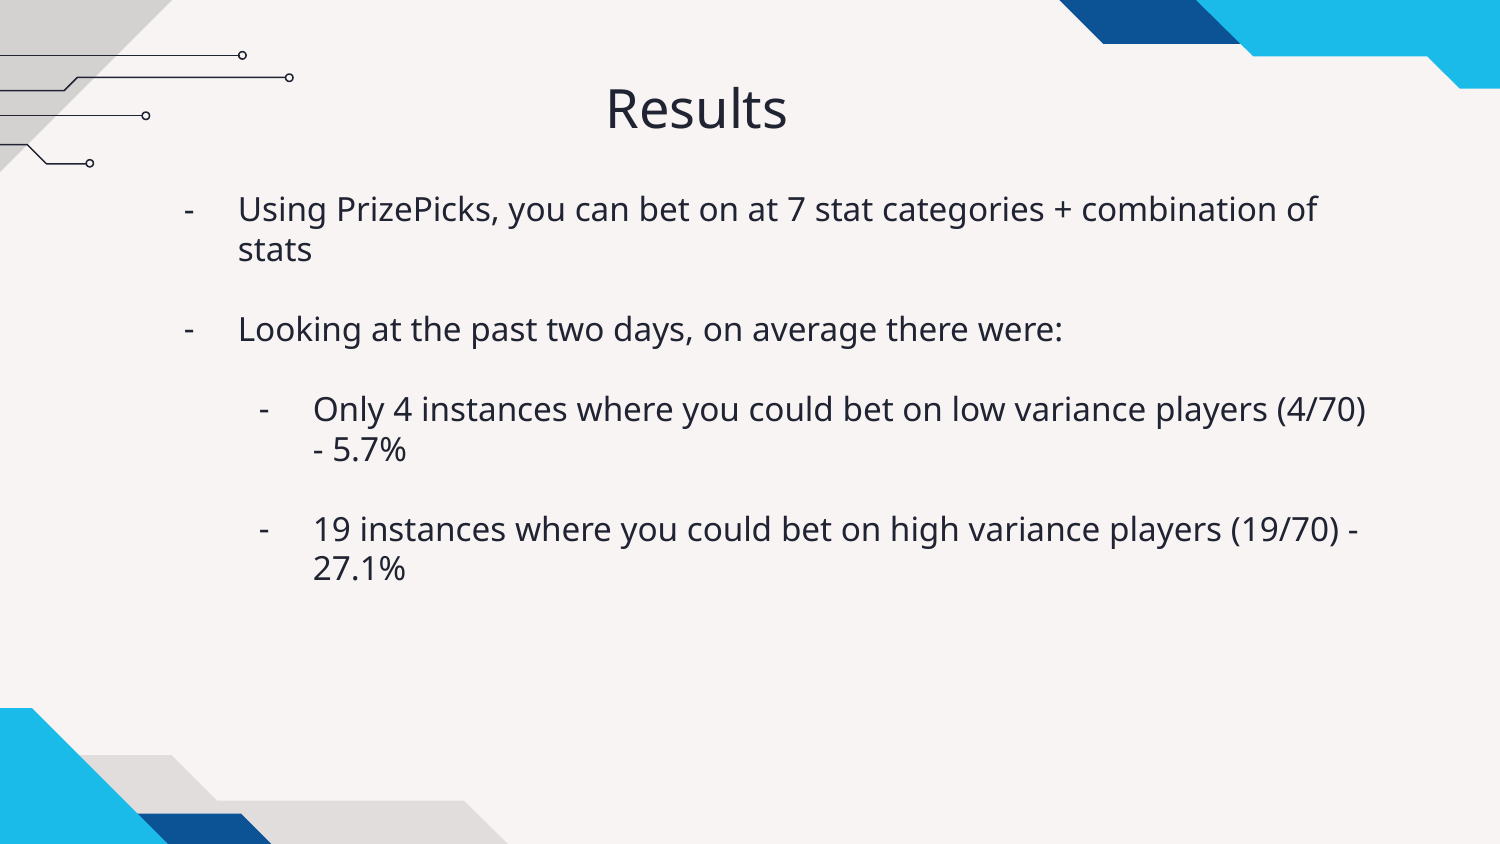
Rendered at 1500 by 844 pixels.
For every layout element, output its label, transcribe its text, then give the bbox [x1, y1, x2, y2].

text_box Using PrizePicks, you can bet on at 7 stat categories + combination of stats Looking at the past two days, on average there were: Only 4 instances where you could bet on low variance players (4/70) - 5.7% 19 instances where you could bet on high variance players (19/70) - 27.1% [147, 173, 1397, 796]
title Results [64, 58, 1330, 153]
